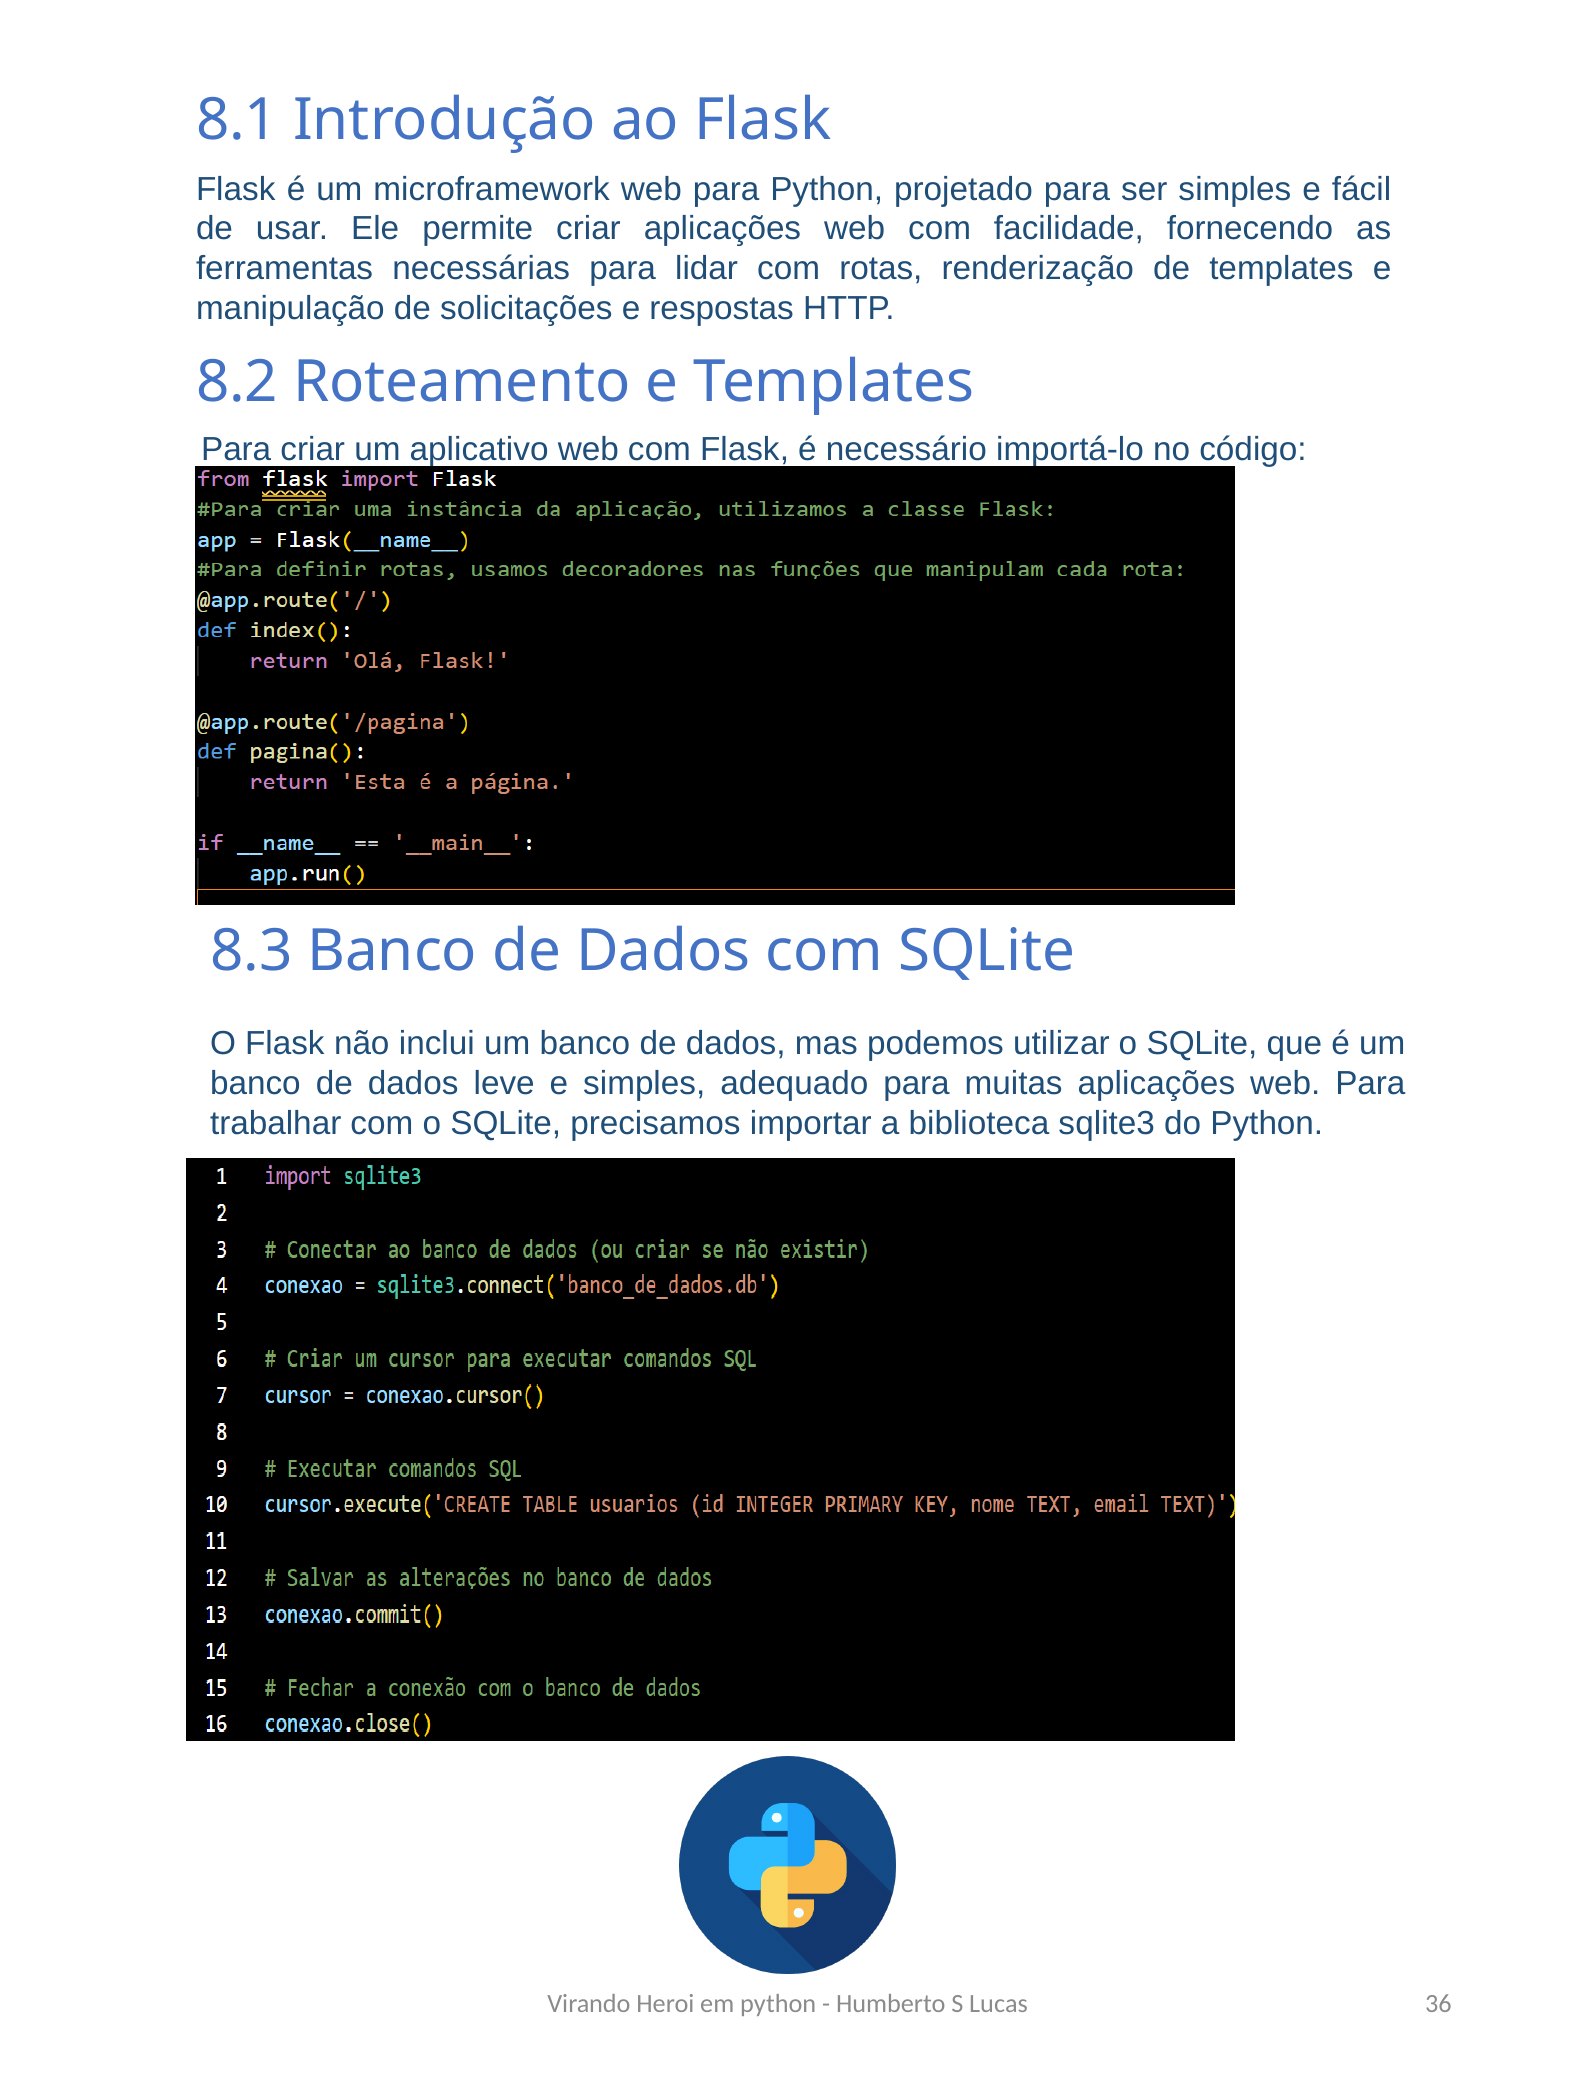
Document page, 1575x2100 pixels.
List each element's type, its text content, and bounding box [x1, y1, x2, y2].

picture [678, 1756, 896, 1974]
text_box 8.3 Banco de Dados com SQLite [195, 904, 1345, 990]
text_box 8.1 Introdução ao Flask [181, 73, 1331, 159]
text_box 8.2 Roteamento e Templates [181, 335, 1331, 421]
text_box Para criar um aplicativo web com Flask, é necessário importá-lo no código: [186, 419, 1413, 475]
footer Virando Heroi em python - Humberto S Lucas [521, 1946, 1054, 2059]
text_box Flask é um microframework web para Python, projetado para ser simples e fácil de usar. Ele permite criar aplicações web com facilidade, fornecendo as ferramentas necessárias para lidar com rotas, renderização de templates e manipulação de solicitações e respostas HTTP. [181, 159, 1409, 334]
slide_number 36 [1112, 1946, 1467, 2059]
picture [186, 1158, 1235, 1741]
picture [195, 466, 1235, 905]
text_box O Flask não inclui um banco de dados, mas podemos utilizar o SQLite, que é um banco de dados leve e simples, adequado para muitas aplicações web. Para trabalhar com o SQLite, precisamos importar a biblioteca sqlite3 do Python. [195, 1014, 1423, 1149]
